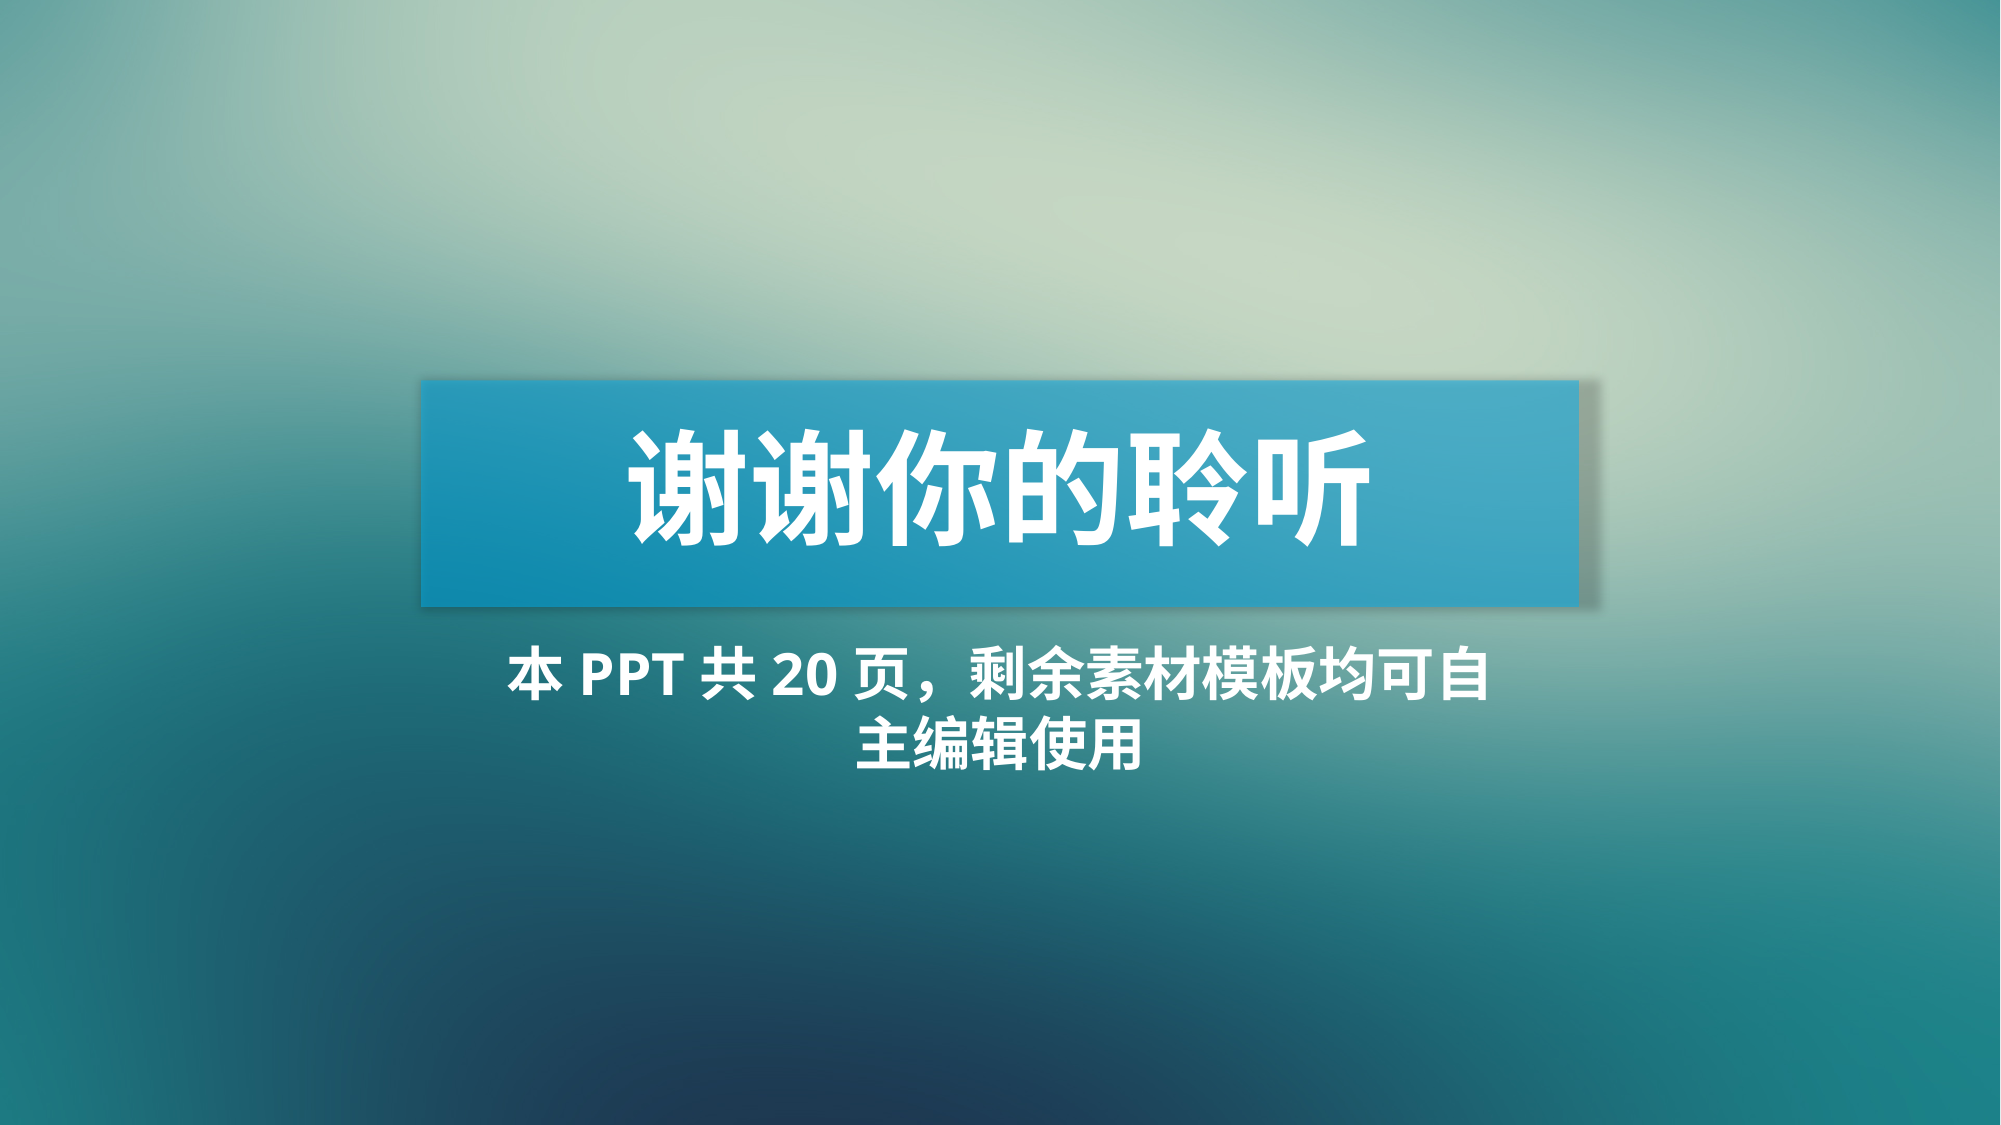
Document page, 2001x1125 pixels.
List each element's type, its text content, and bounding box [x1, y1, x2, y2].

text_box [420, 379, 1580, 608]
text_box 本PPT共20页，剩余素材模板均可自主编辑使用 [472, 629, 1528, 785]
picture [0, 0, 2001, 1125]
text_box 谢谢你的聆听 [472, 402, 1528, 568]
